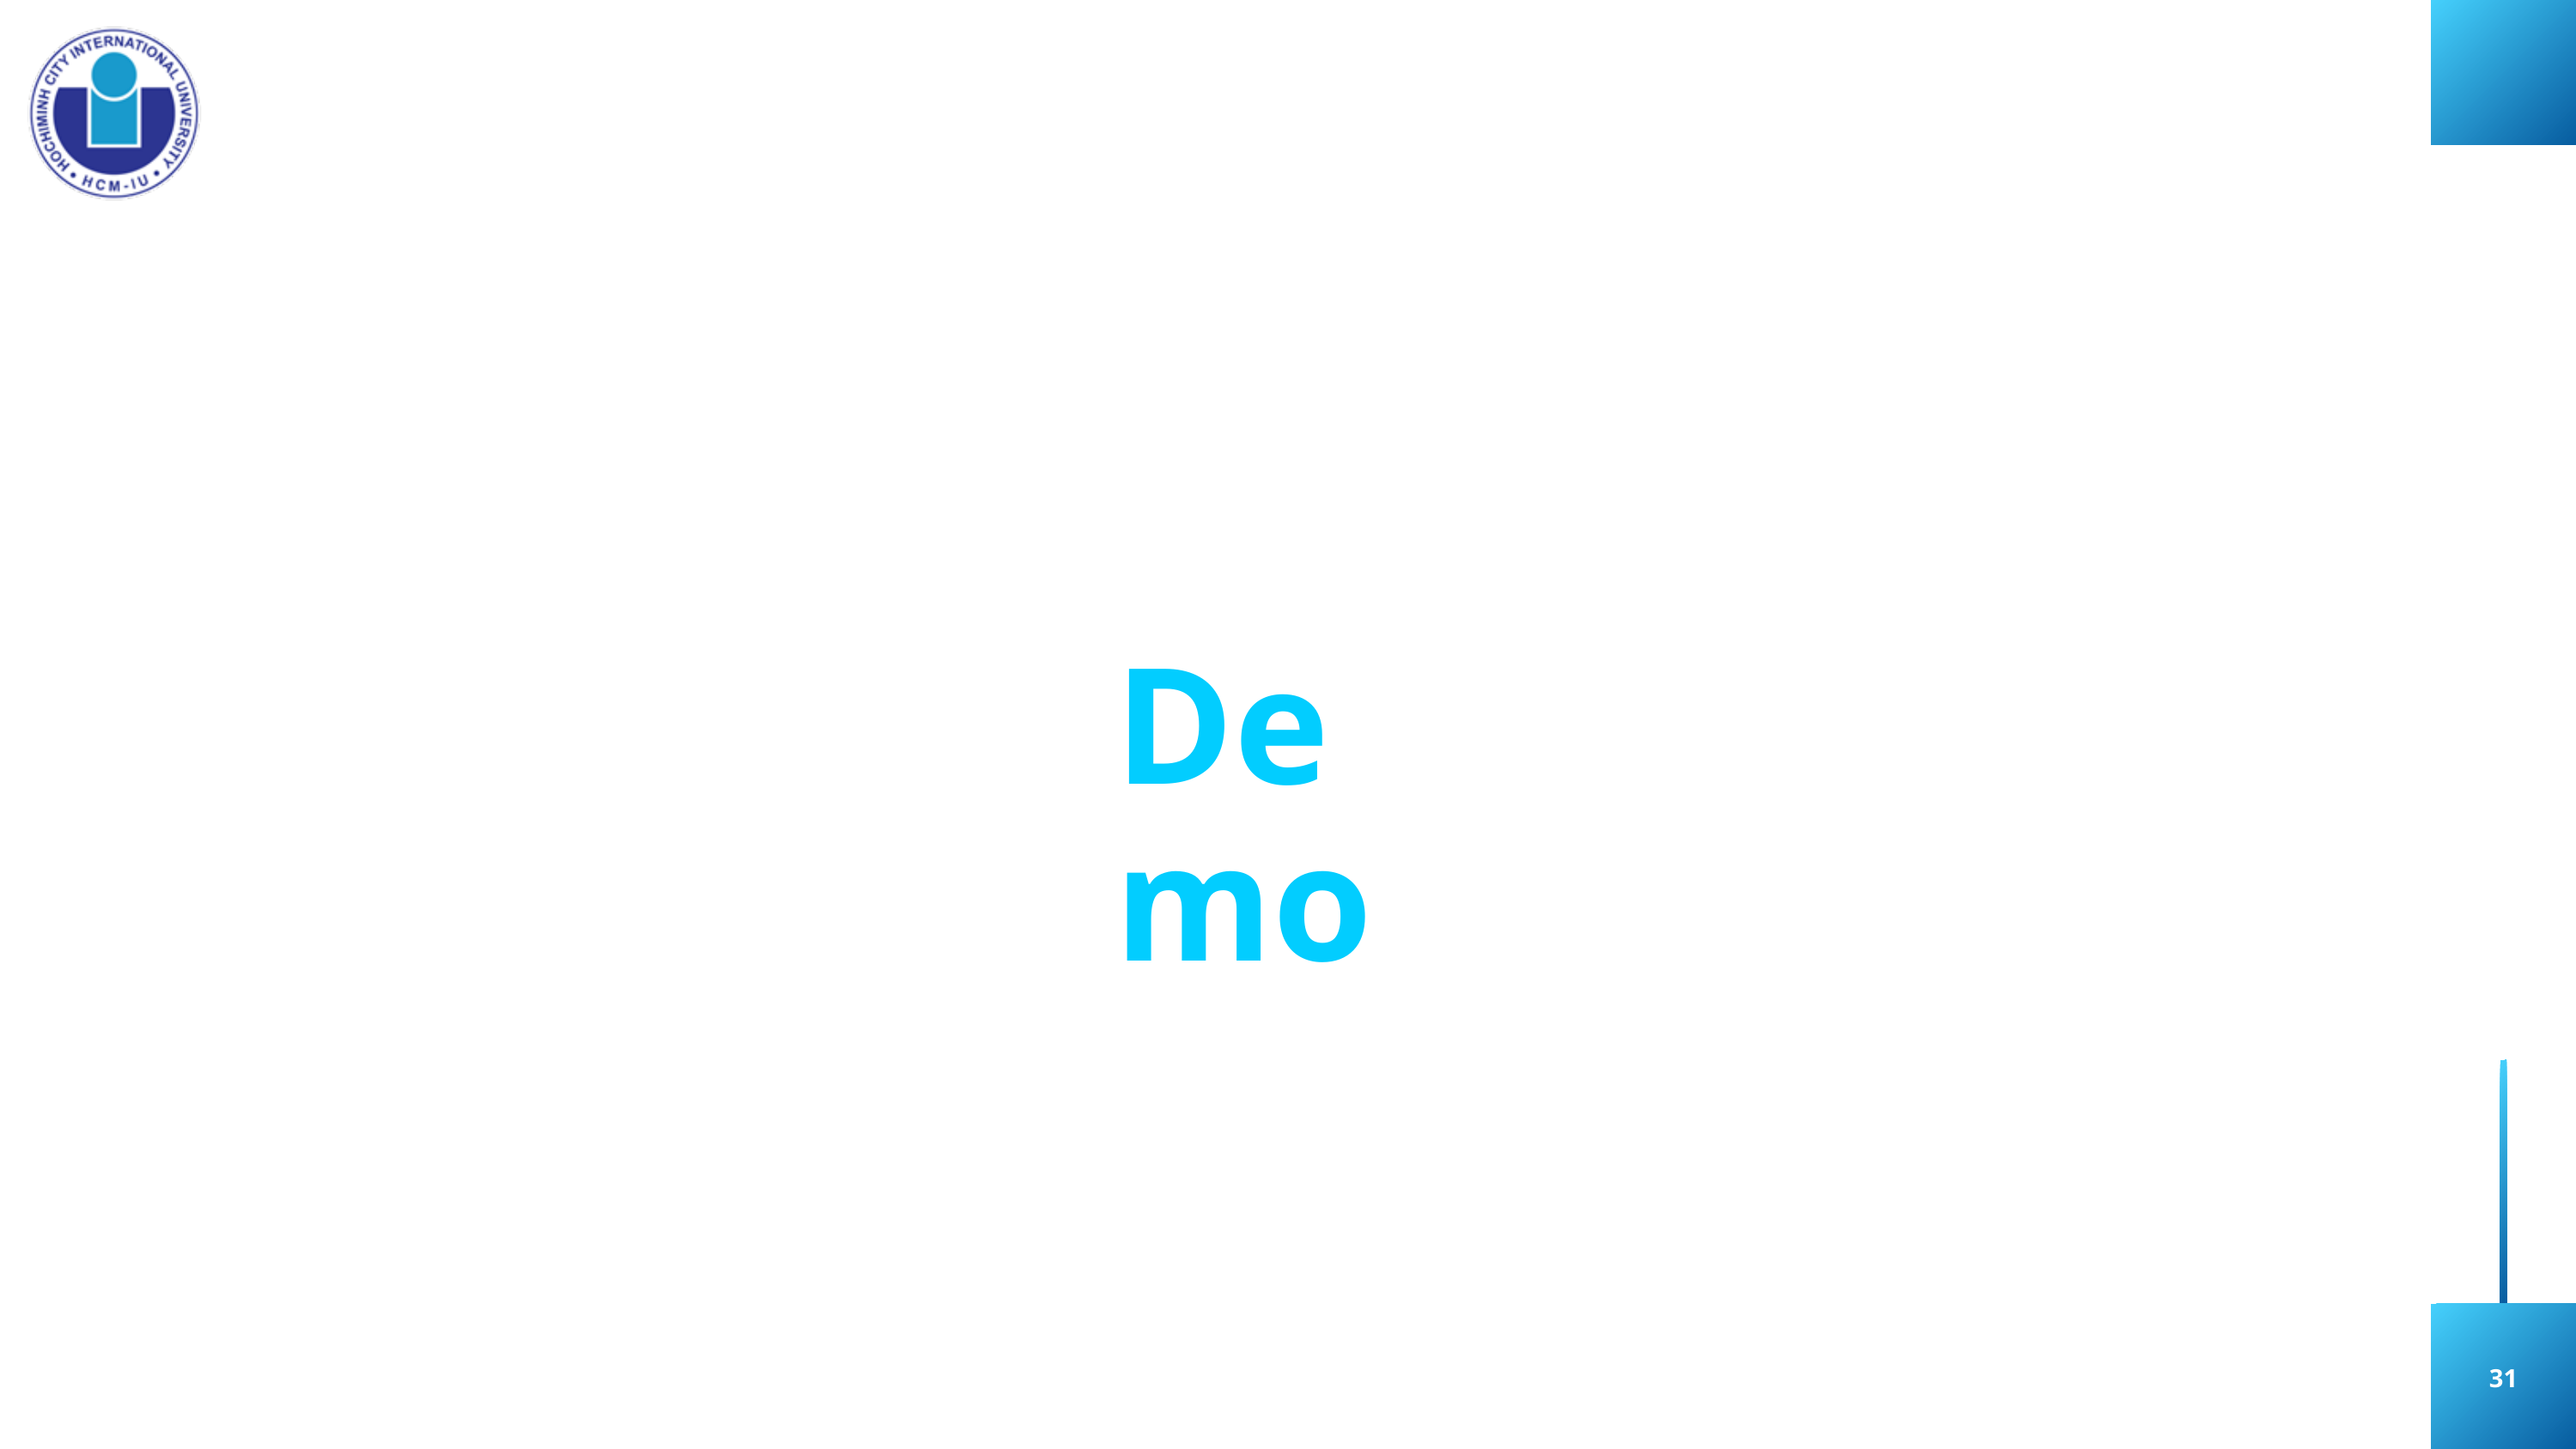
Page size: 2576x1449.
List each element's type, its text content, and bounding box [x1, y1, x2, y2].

text_box Demo [1115, 639, 1461, 993]
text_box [2500, 1059, 2507, 1302]
text_box [25, 24, 203, 205]
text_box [2430, 0, 2576, 145]
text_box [2430, 1303, 2576, 1449]
